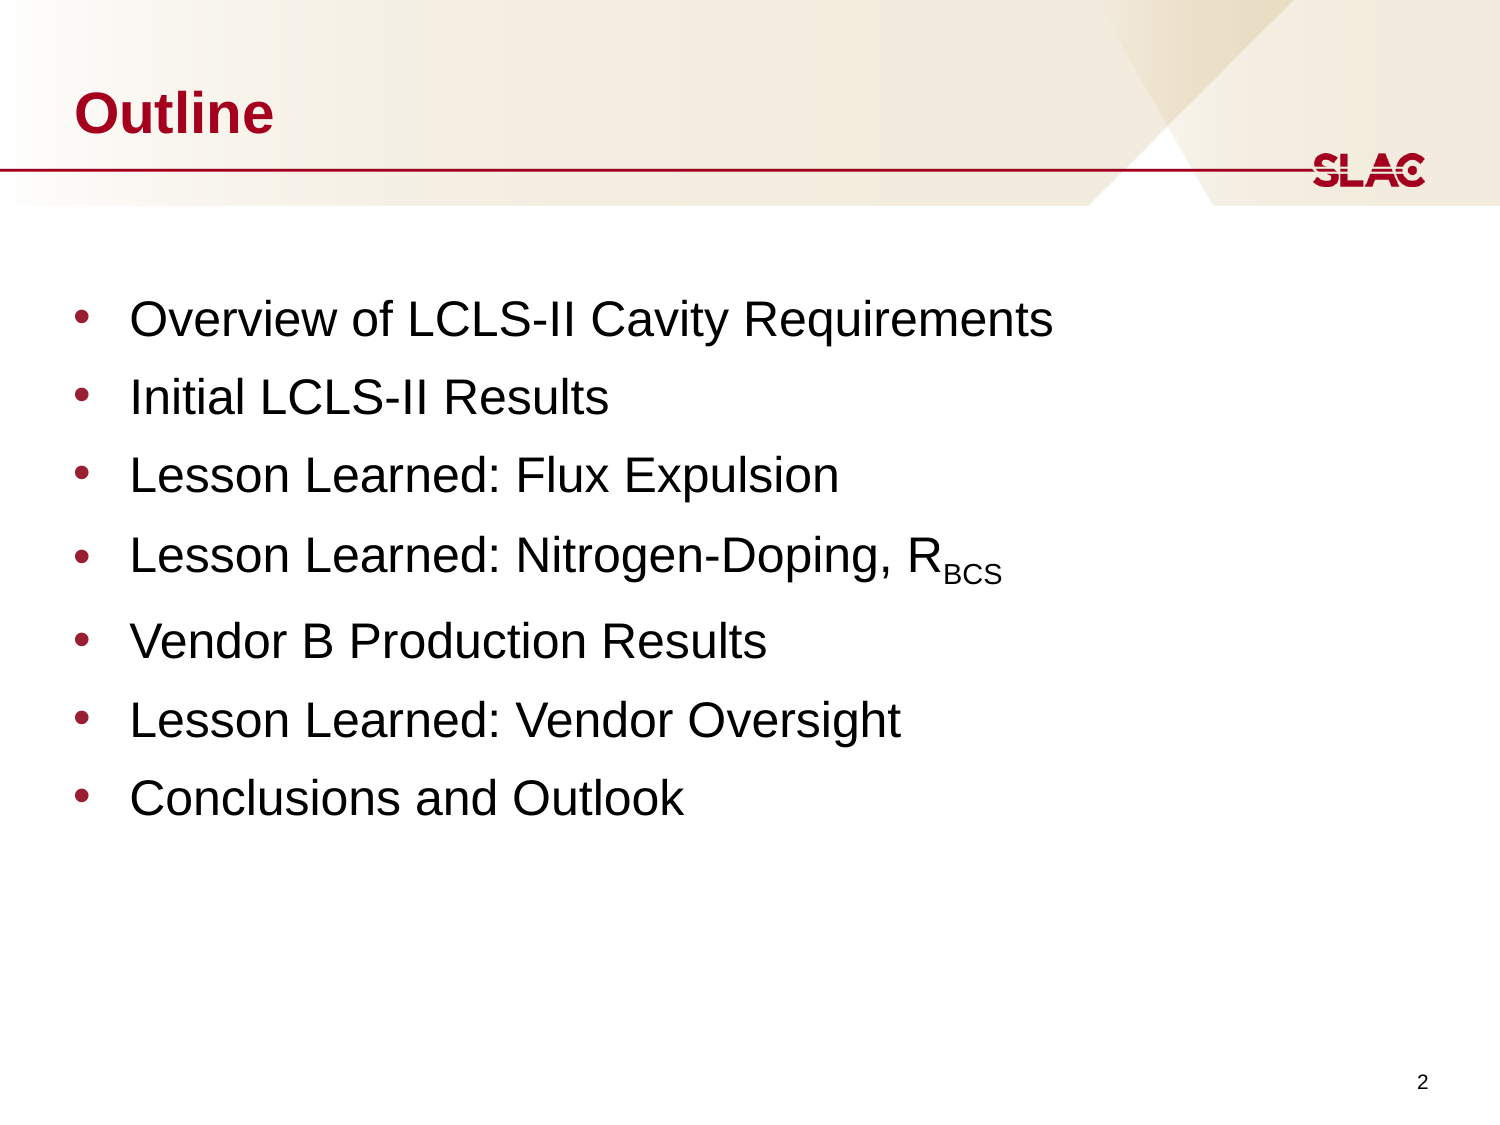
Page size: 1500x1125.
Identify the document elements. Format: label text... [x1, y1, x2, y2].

slide_number 2 [1405, 1036, 1458, 1125]
title Outline [74, 21, 1404, 145]
list Overview of LCLS-II Cavity Requirements Initial LCLS-II Results Lesson Learned: Flux Expulsion Lesson Learned: Nitrogen-Doping, RBCS Vendor B Production Results Lesson Learned: Vendor Oversight Conclusions and Outlook [73, 273, 1404, 1037]
picture [0, 0, 1500, 206]
